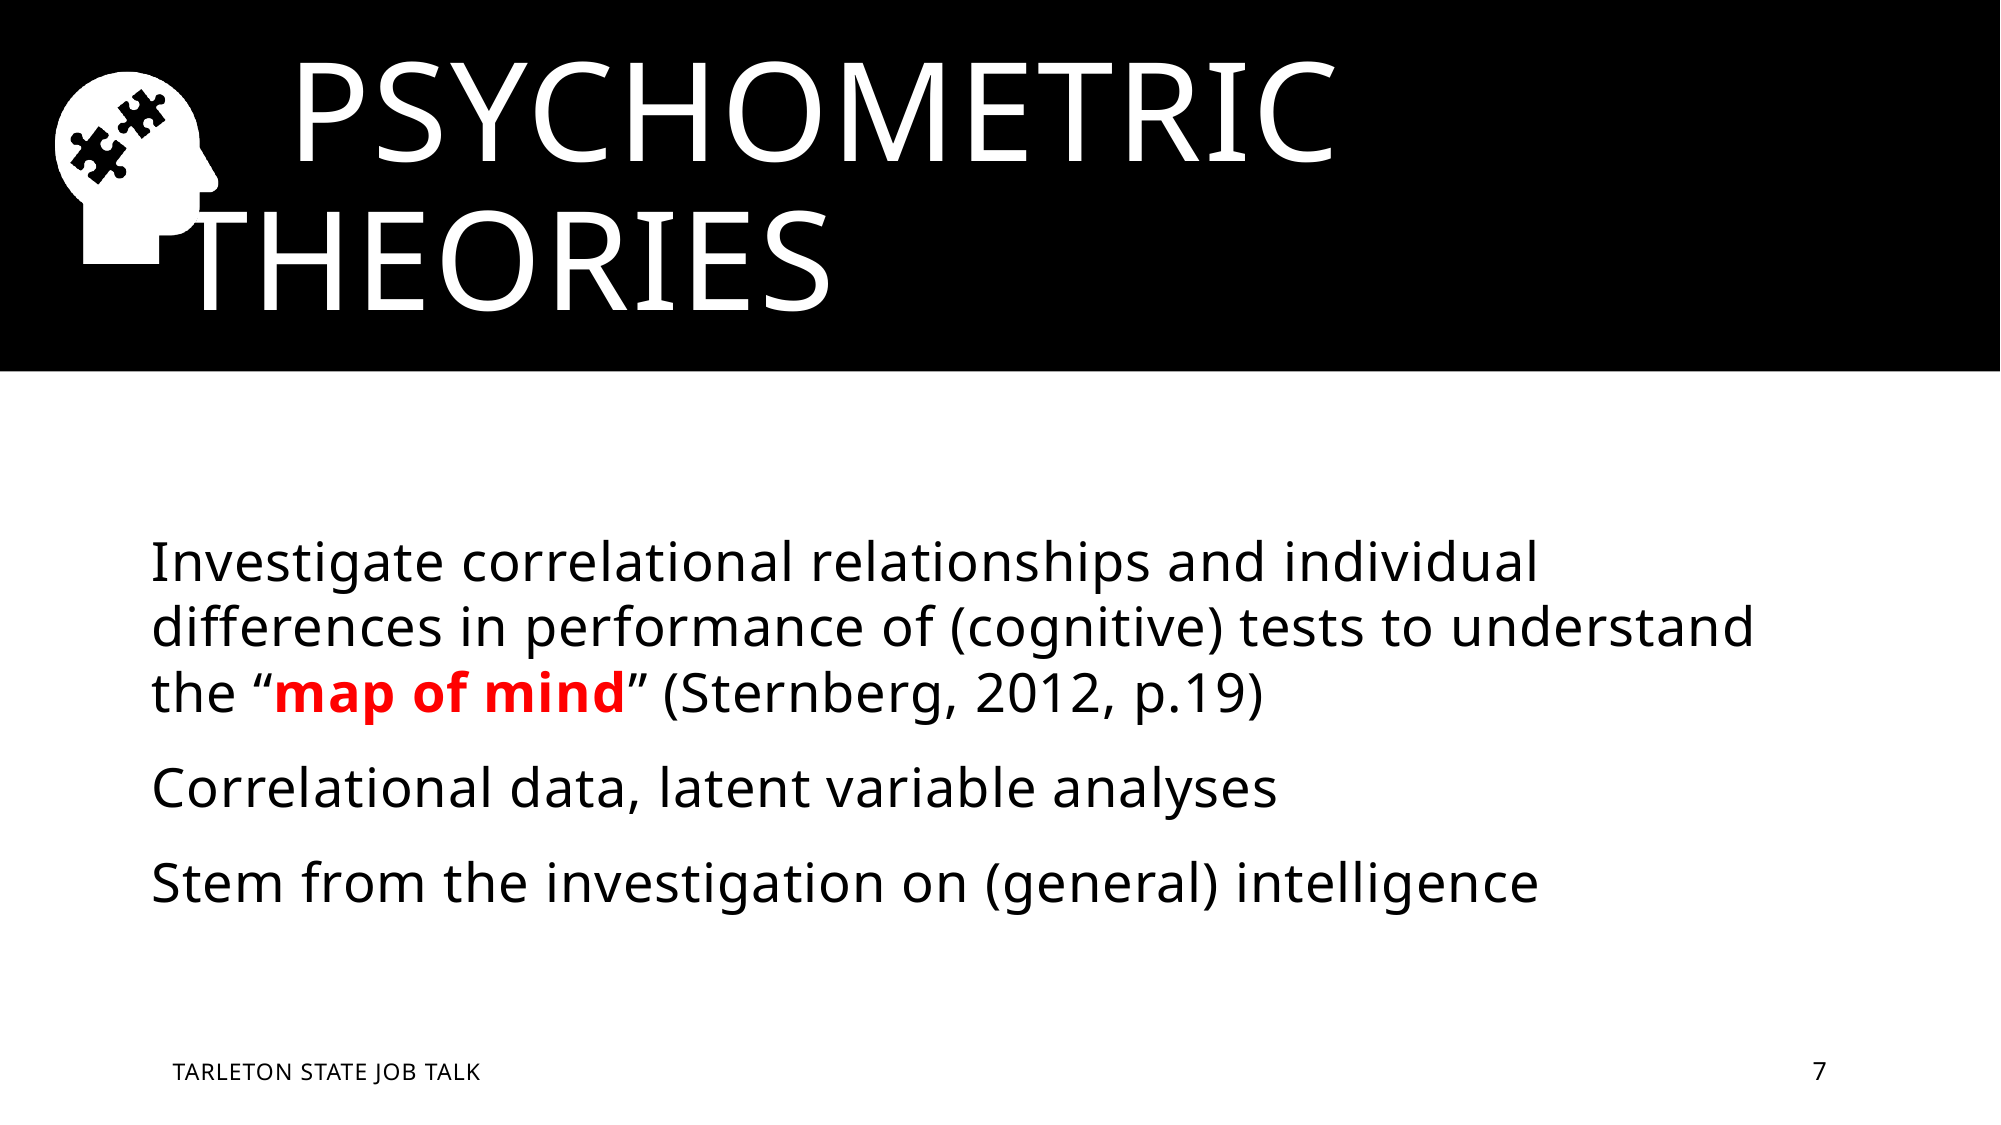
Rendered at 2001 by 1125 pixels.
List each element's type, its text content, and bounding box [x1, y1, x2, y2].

slide_number 7 [1688, 1042, 1842, 1103]
picture [21, 52, 252, 283]
title Psychometric theories [157, 52, 1842, 332]
list Investigate correlational relationships and individual differences in performance of (cognitive) tests to understand the “map of mind” (Sternberg, 2012, p.19) Correlational data, latent variable analyses Stem from the investigation on (general) intelligence [136, 424, 1842, 1014]
footer Tarleton State Job Talk [157, 1042, 689, 1103]
